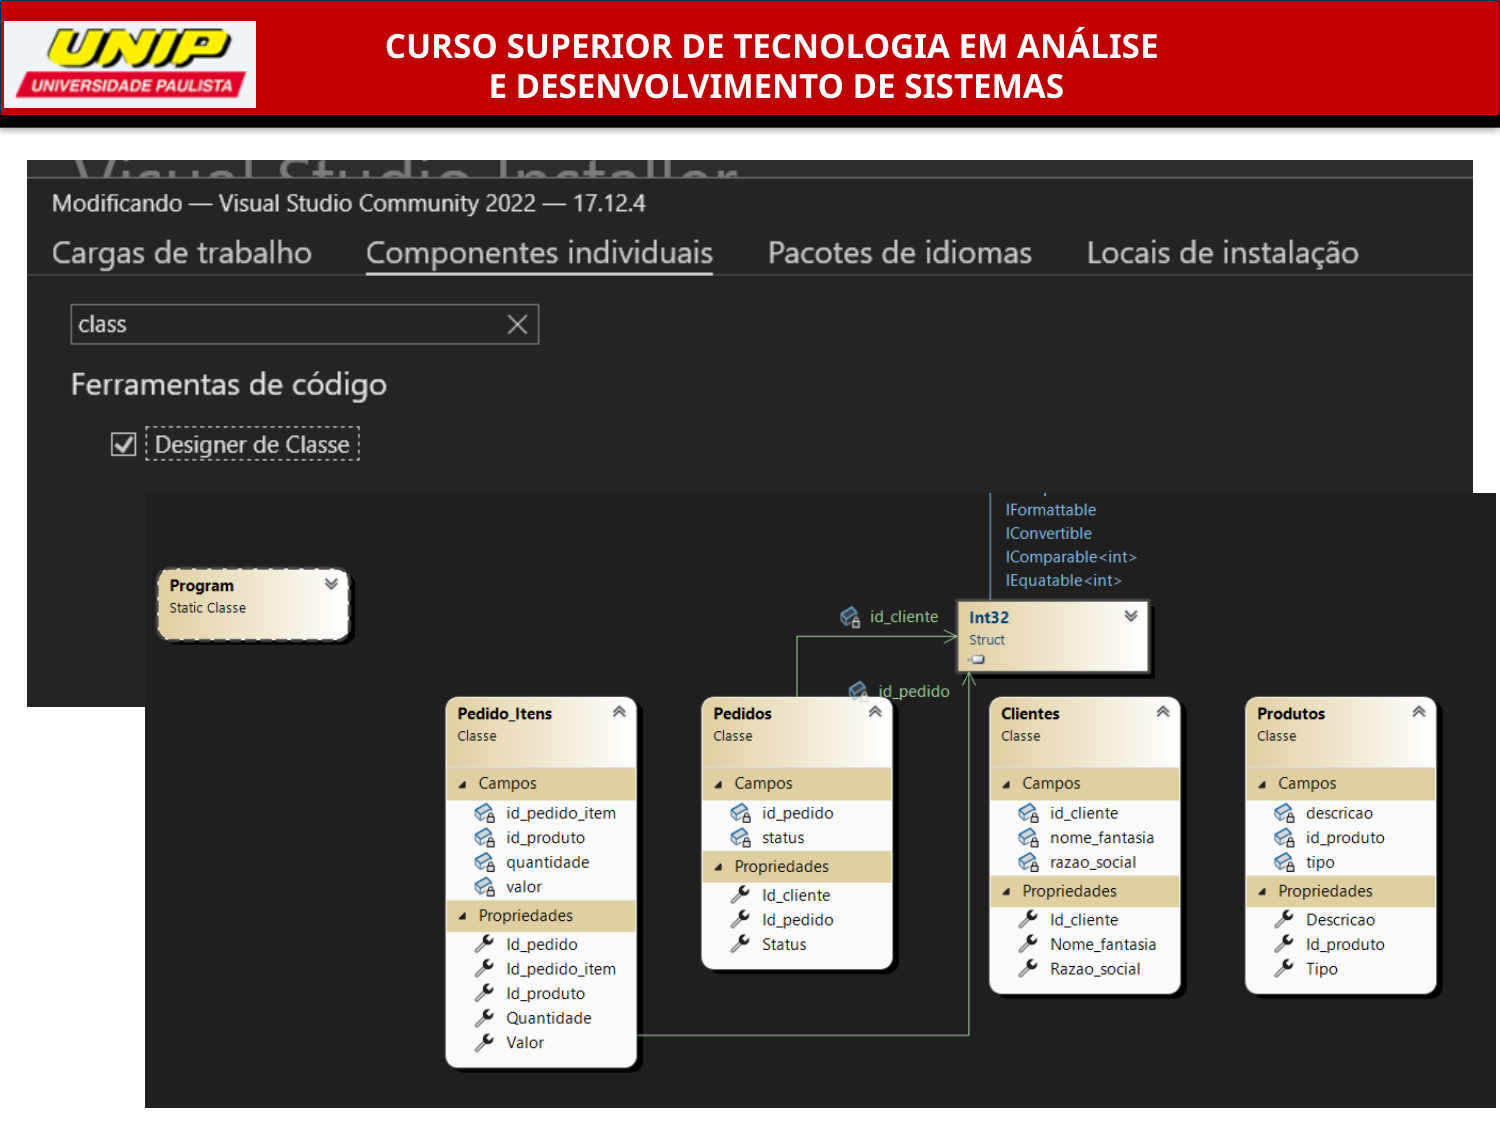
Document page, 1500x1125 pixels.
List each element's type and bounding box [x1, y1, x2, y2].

picture [4, 21, 256, 108]
picture [27, 160, 1496, 1108]
